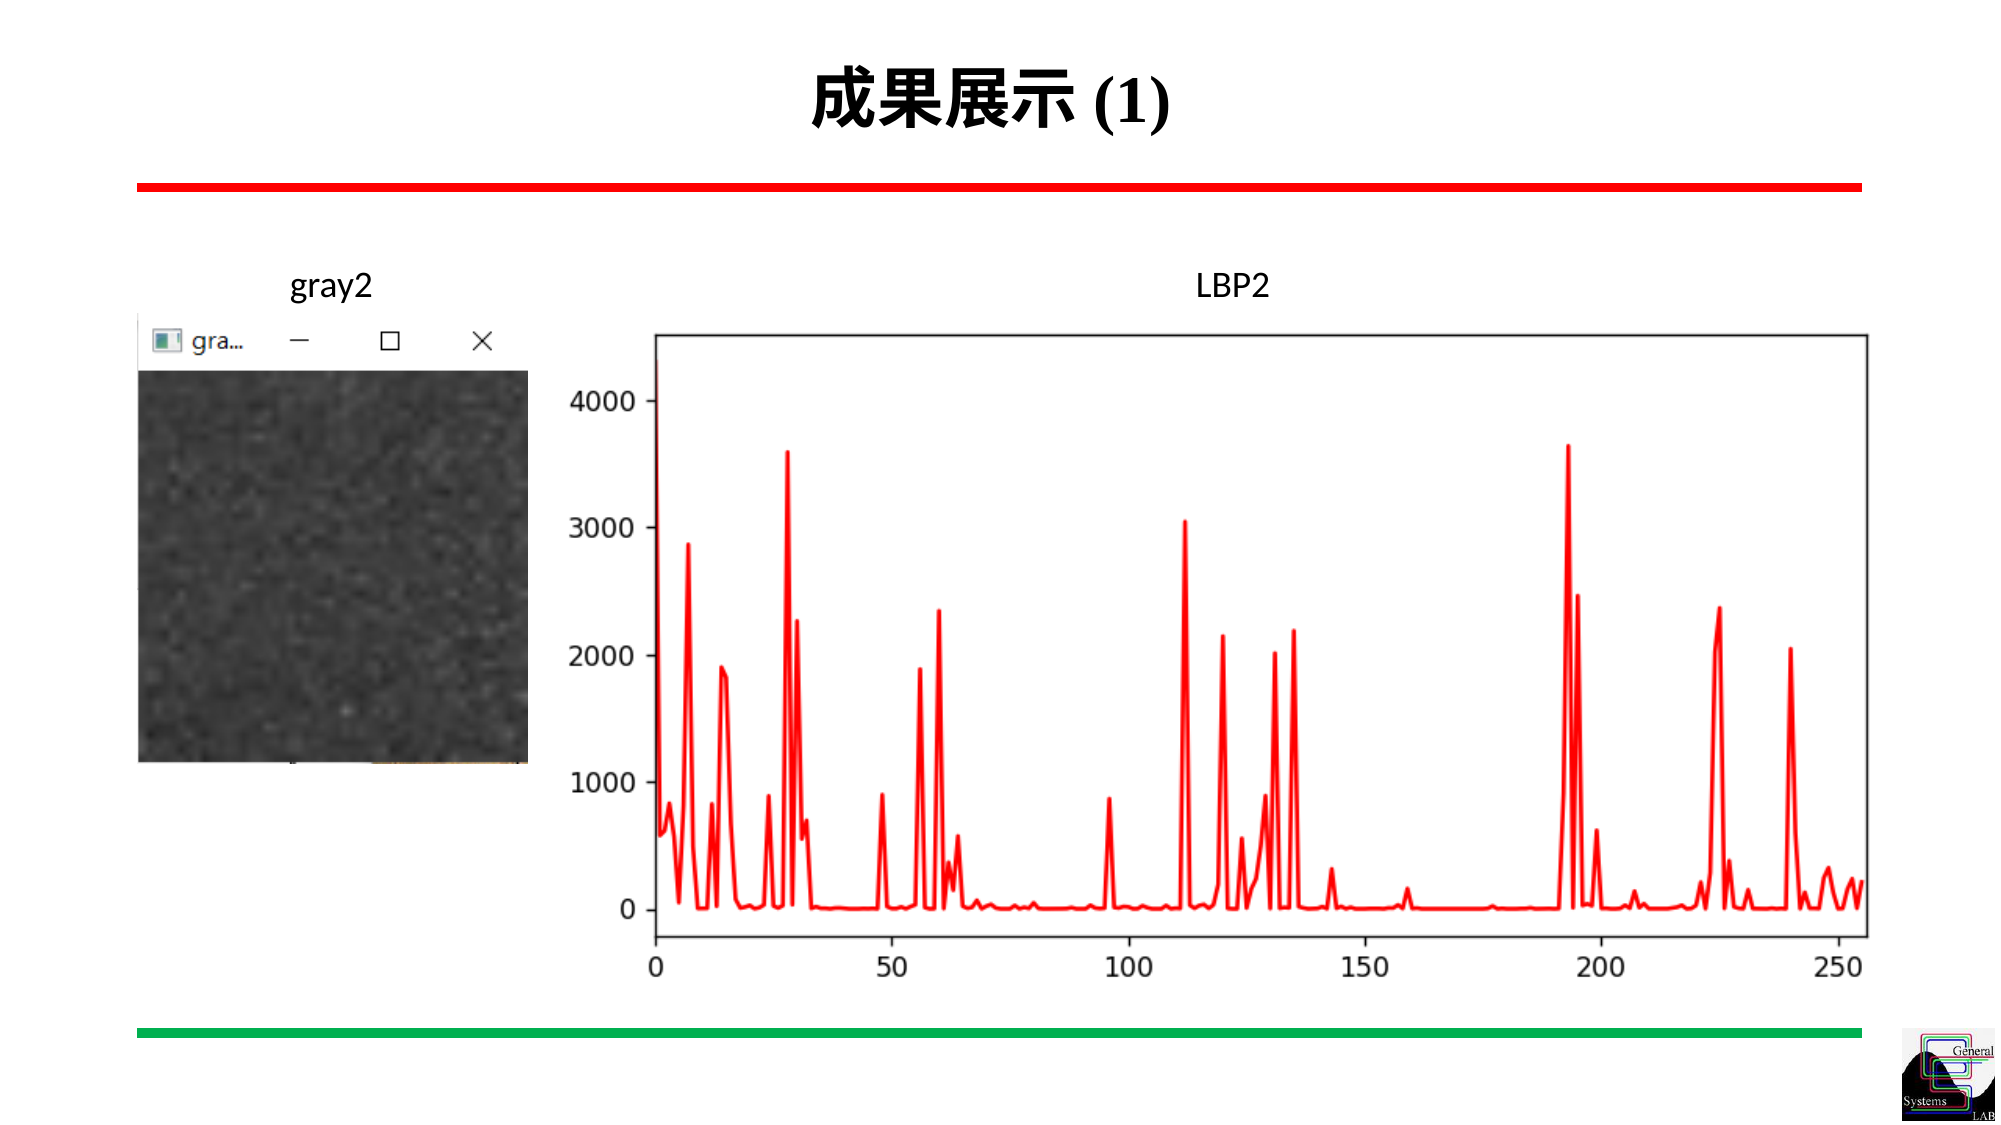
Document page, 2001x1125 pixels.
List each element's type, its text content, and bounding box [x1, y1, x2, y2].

picture [557, 313, 1887, 988]
title 成果展示(1) [137, 41, 1863, 160]
picture [137, 313, 528, 764]
text_box gray2 [275, 252, 475, 313]
picture [1902, 1028, 1995, 1121]
text_box LBP2 [1180, 252, 1381, 313]
